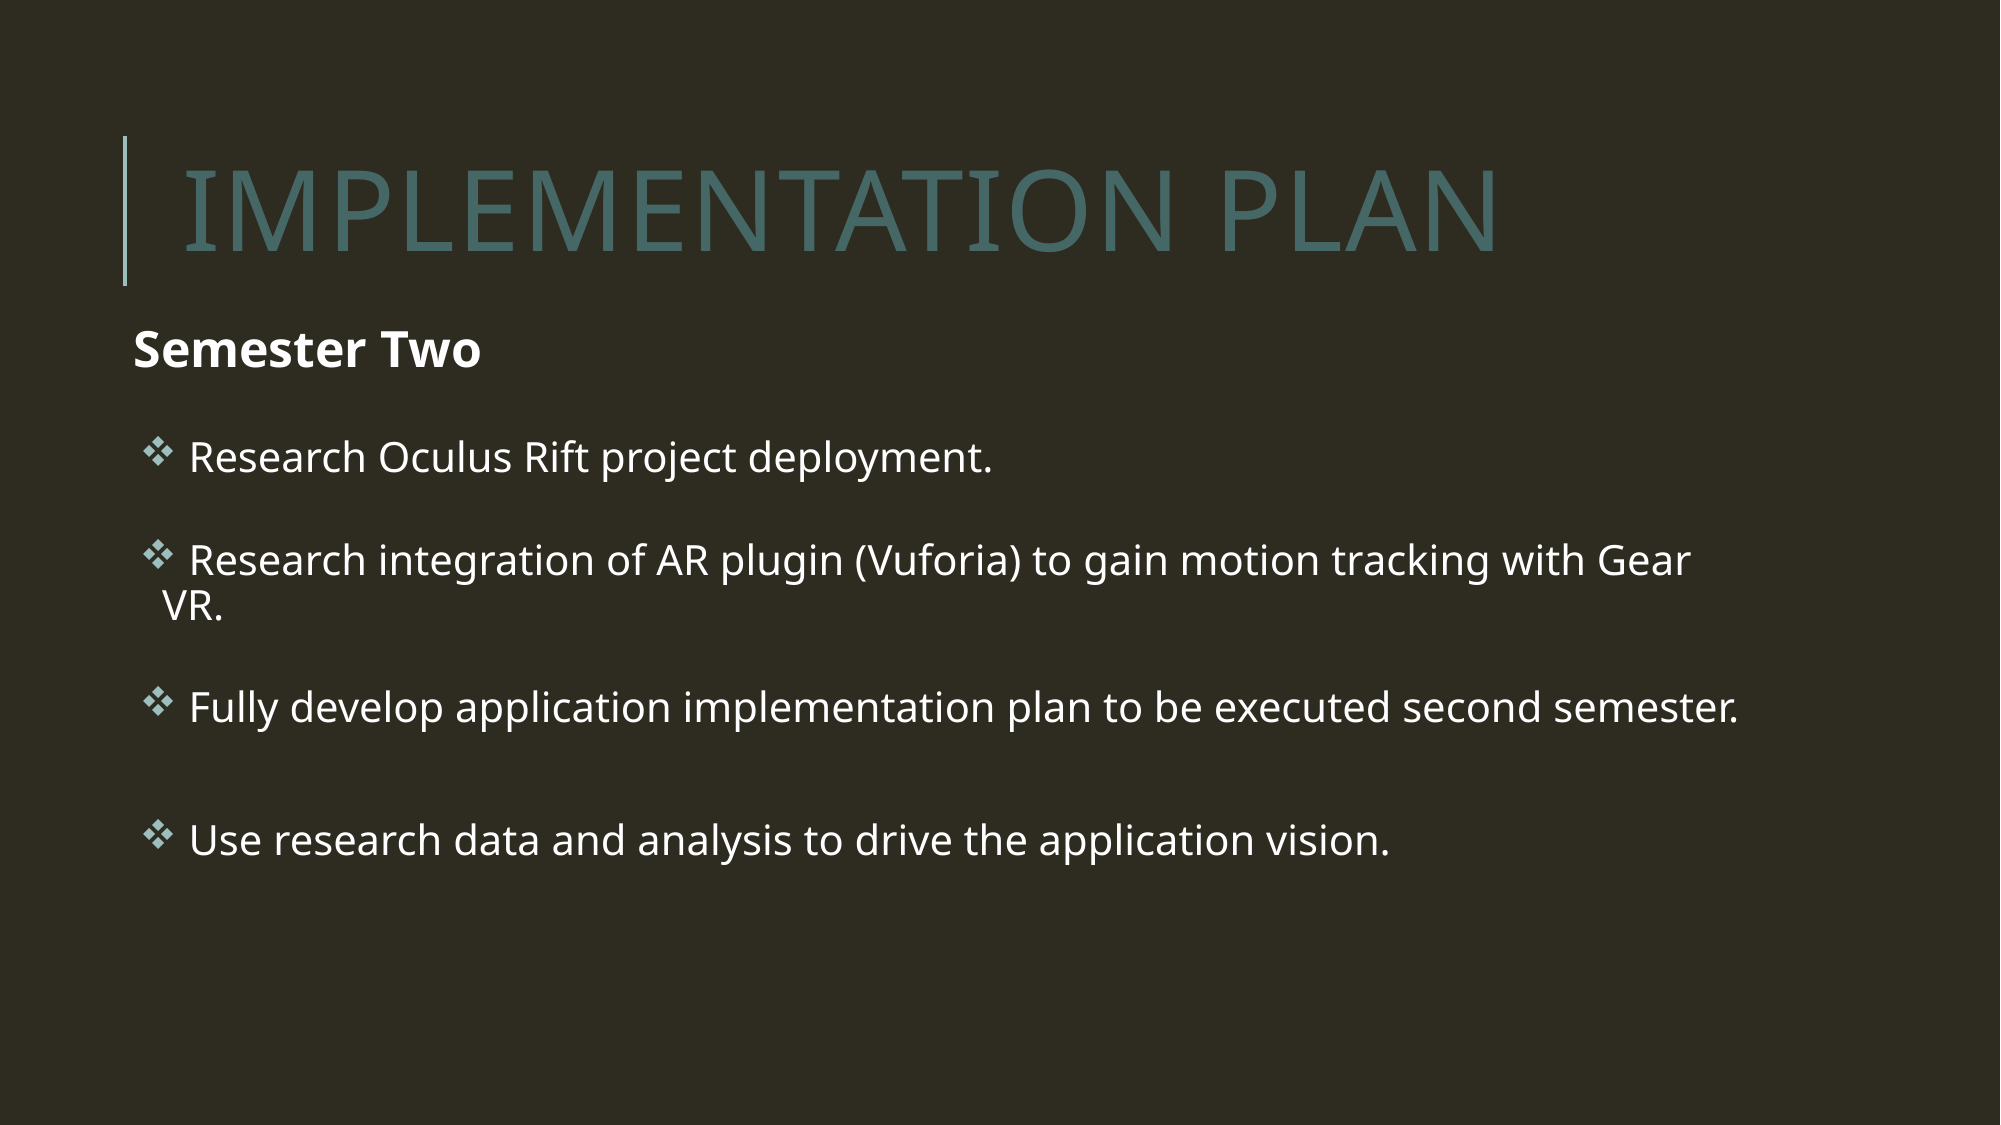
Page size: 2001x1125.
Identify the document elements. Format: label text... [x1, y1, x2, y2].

list Semester Two Research Oculus Rift project deployment. Research integration of AR plugin (Vuforia) to gain motion tracking with Gear VR. Fully develop application implementation plan to be executed second semester. Use research data and analysis to drive the application vision. [111, 316, 1748, 991]
title Implementation Plan [168, 96, 1763, 342]
